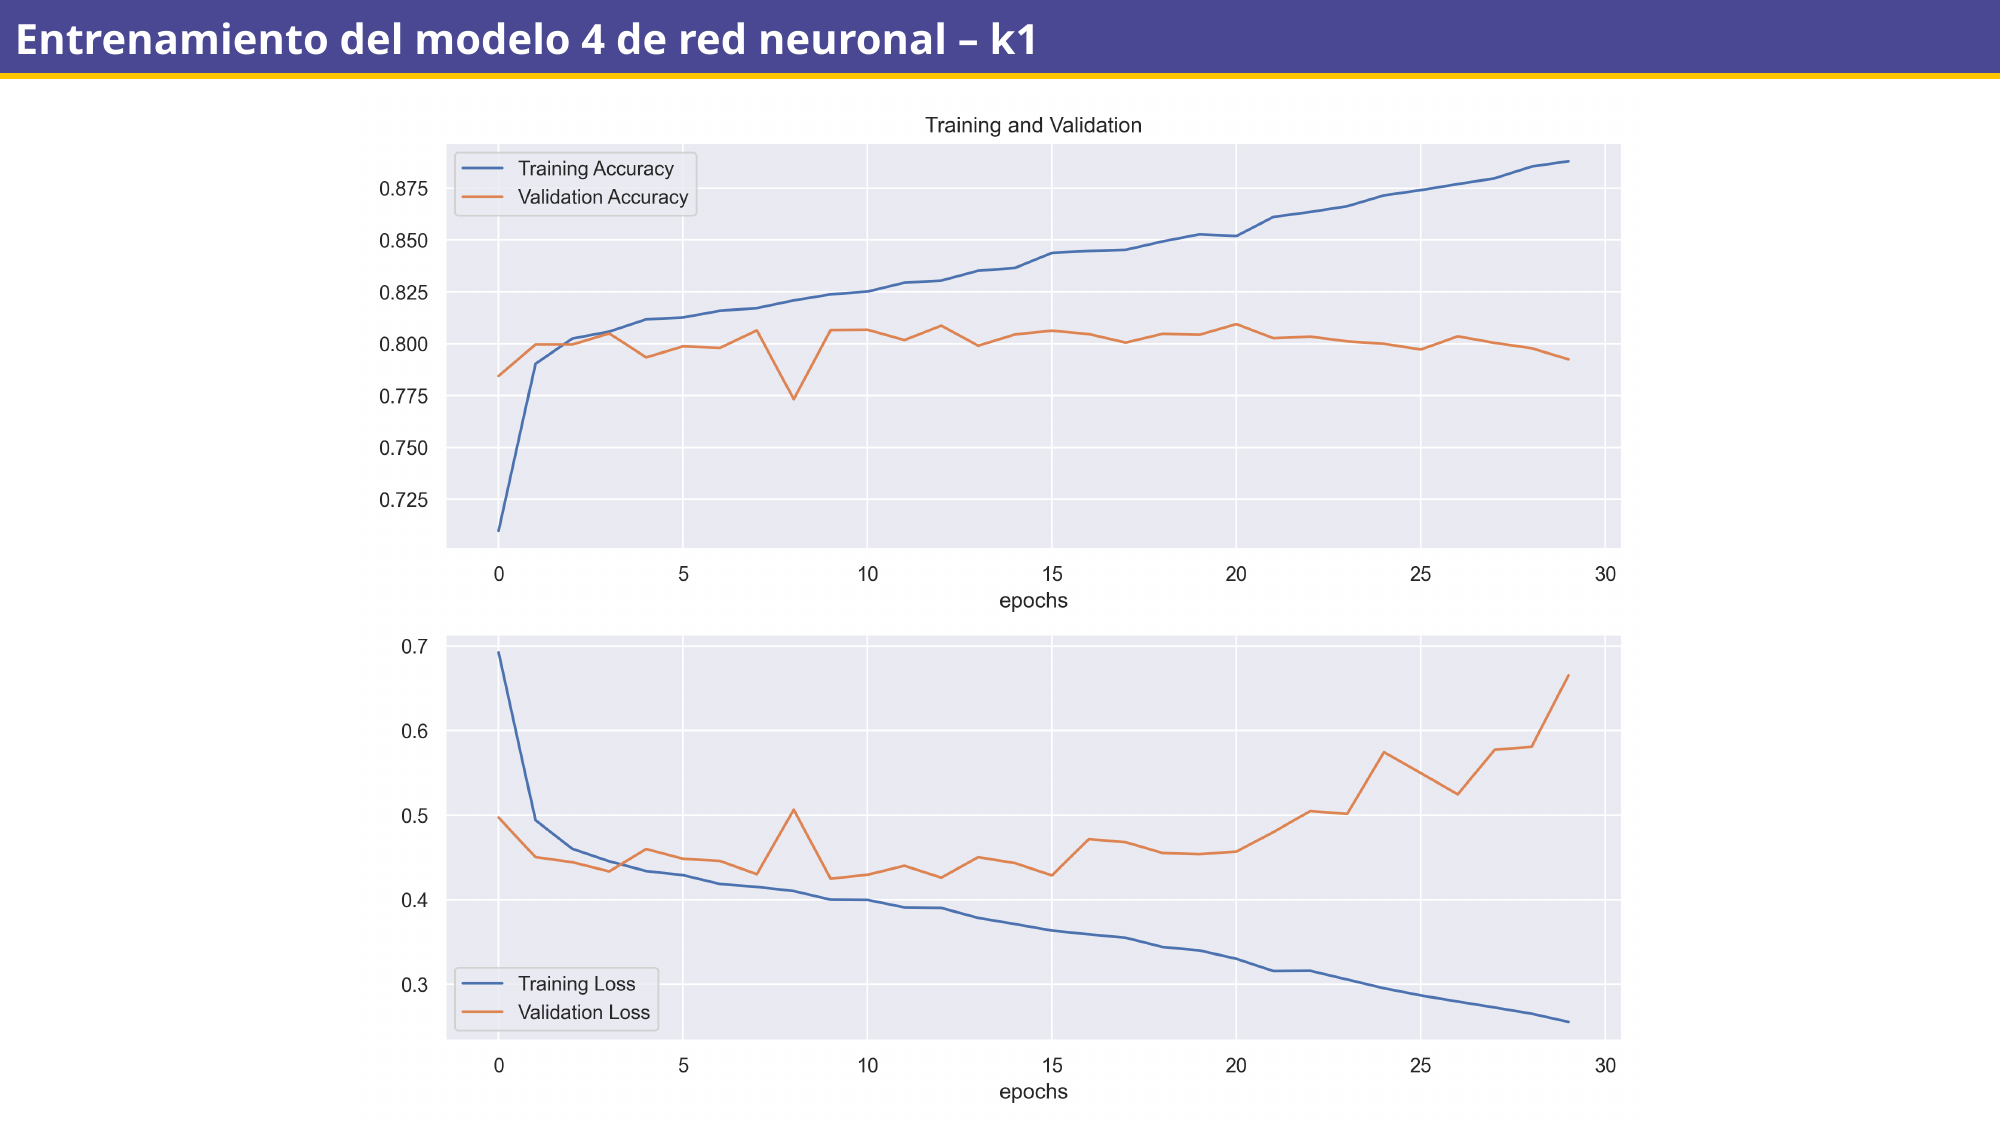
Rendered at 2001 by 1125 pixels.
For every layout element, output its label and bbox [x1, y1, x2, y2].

text_box [0, 0, 2000, 76]
picture [355, 93, 1645, 1125]
